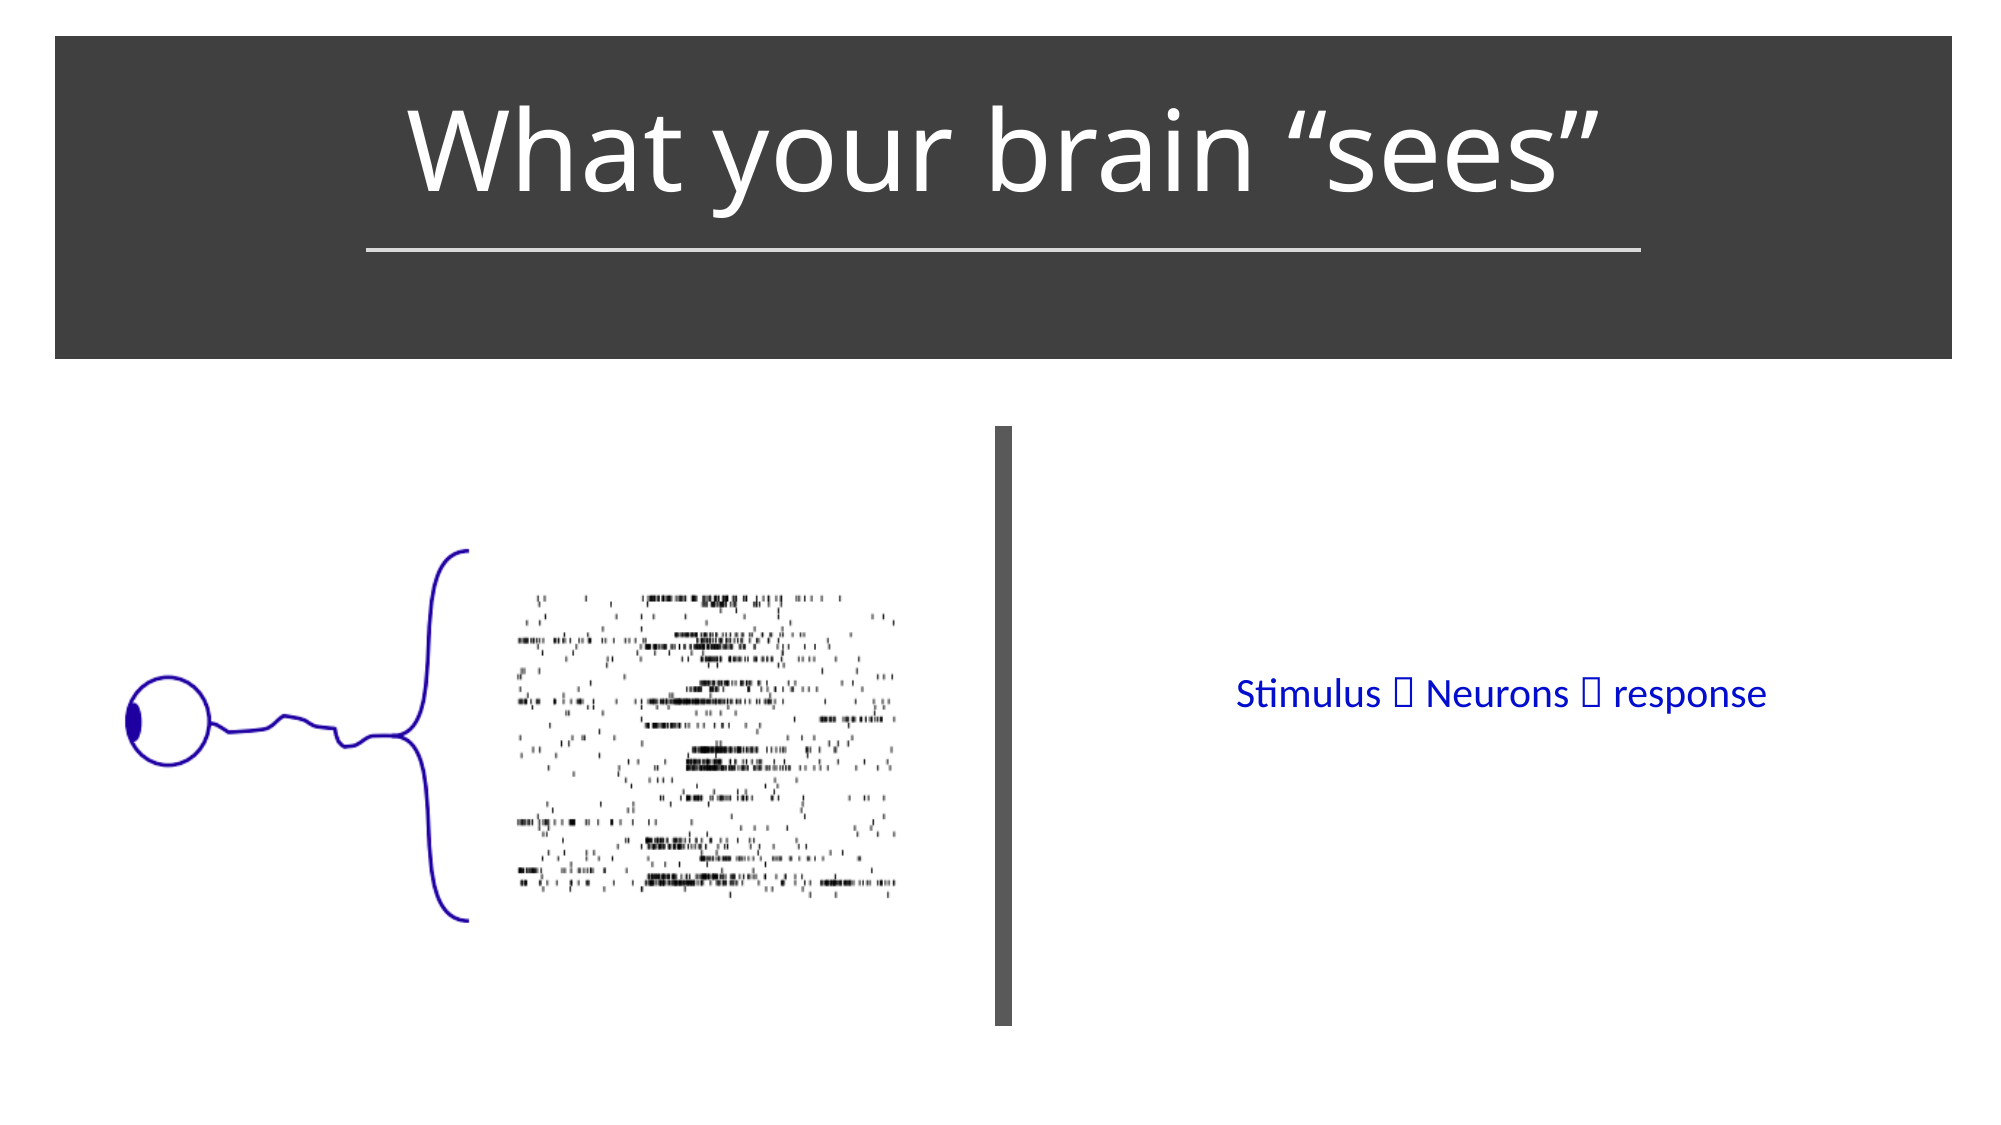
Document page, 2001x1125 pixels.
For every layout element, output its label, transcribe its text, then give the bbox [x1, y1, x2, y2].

title What your brain “sees” [89, 71, 1917, 224]
picture [54, 485, 950, 942]
text_box [64, 45, 1942, 350]
list Stimulus  Neurons  response [1086, 663, 1917, 726]
